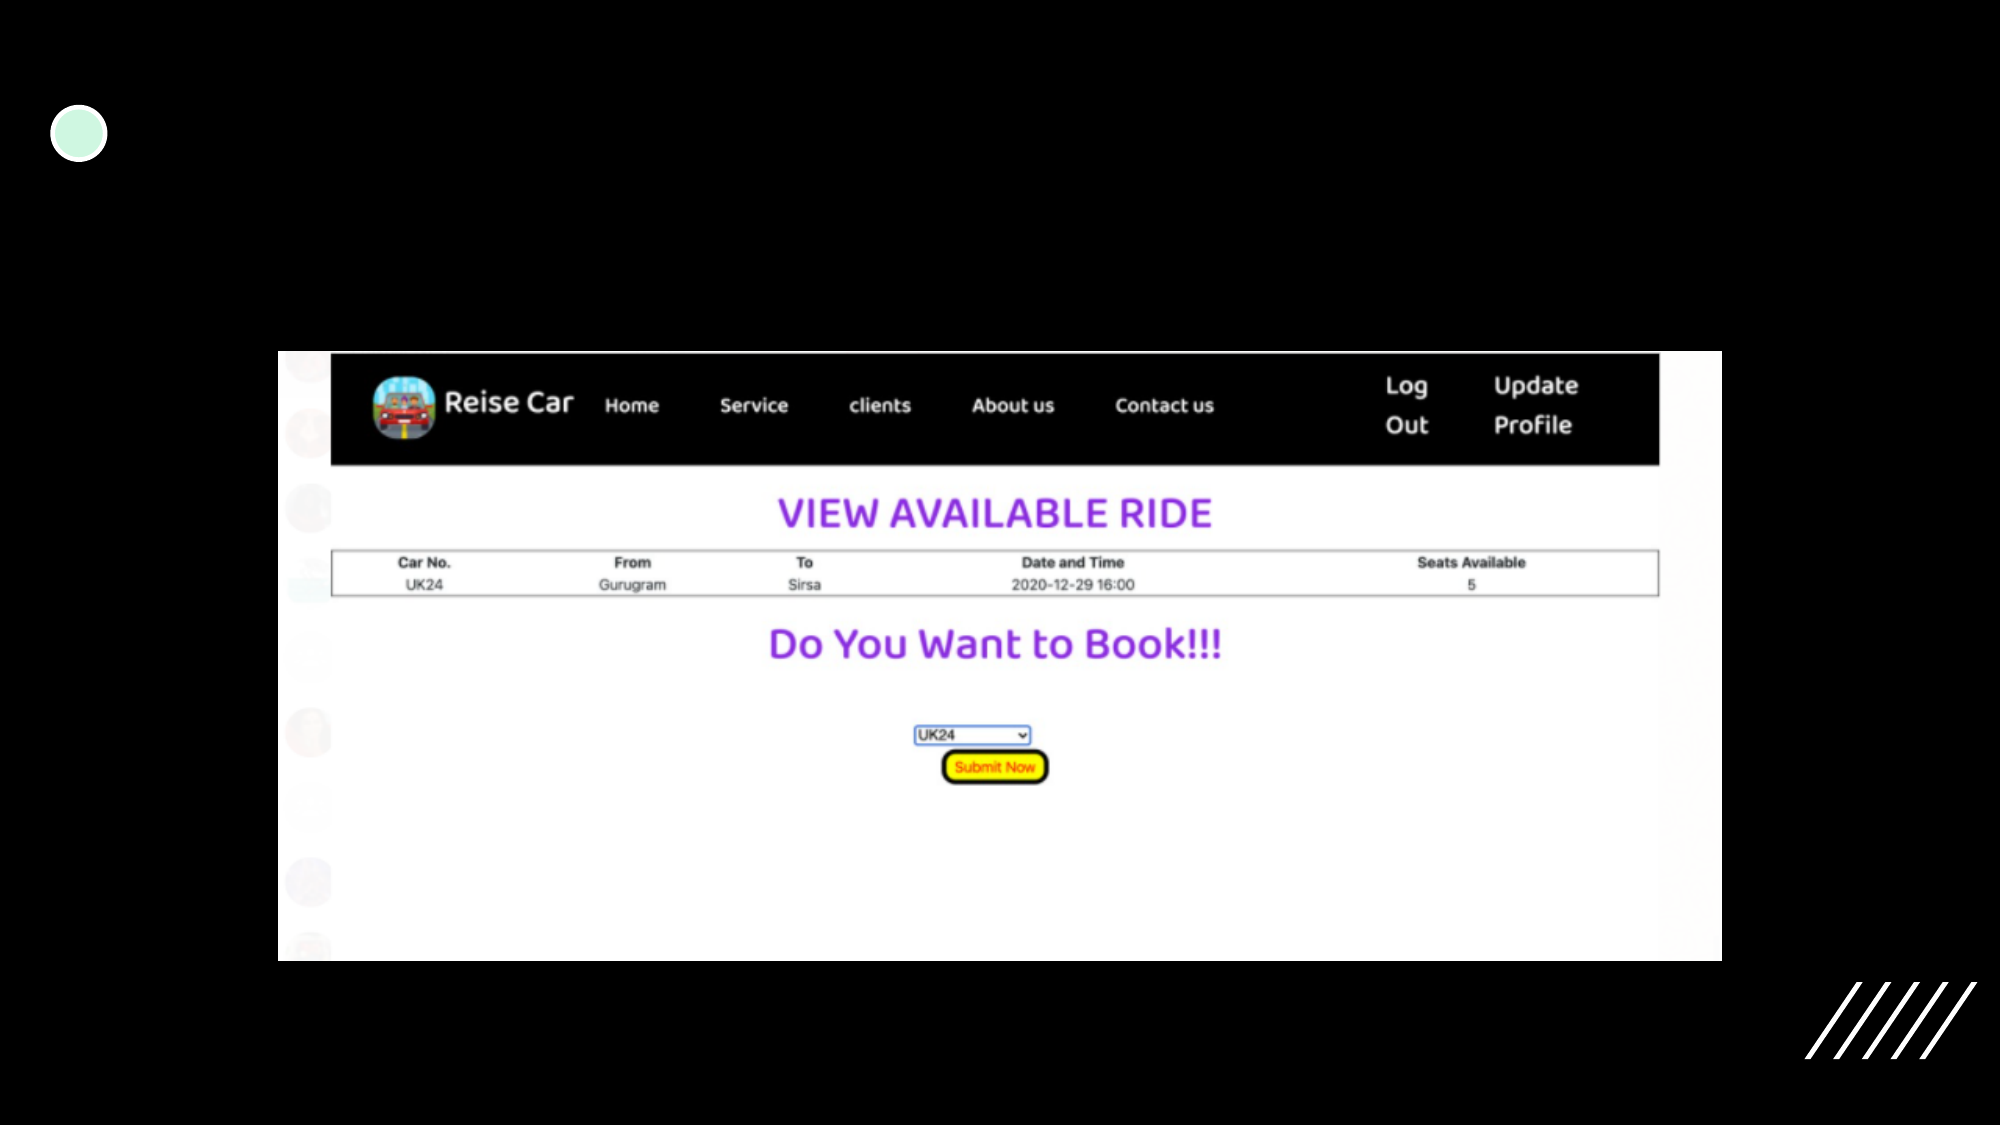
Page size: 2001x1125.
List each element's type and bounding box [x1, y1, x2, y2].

list [278, 351, 1722, 962]
